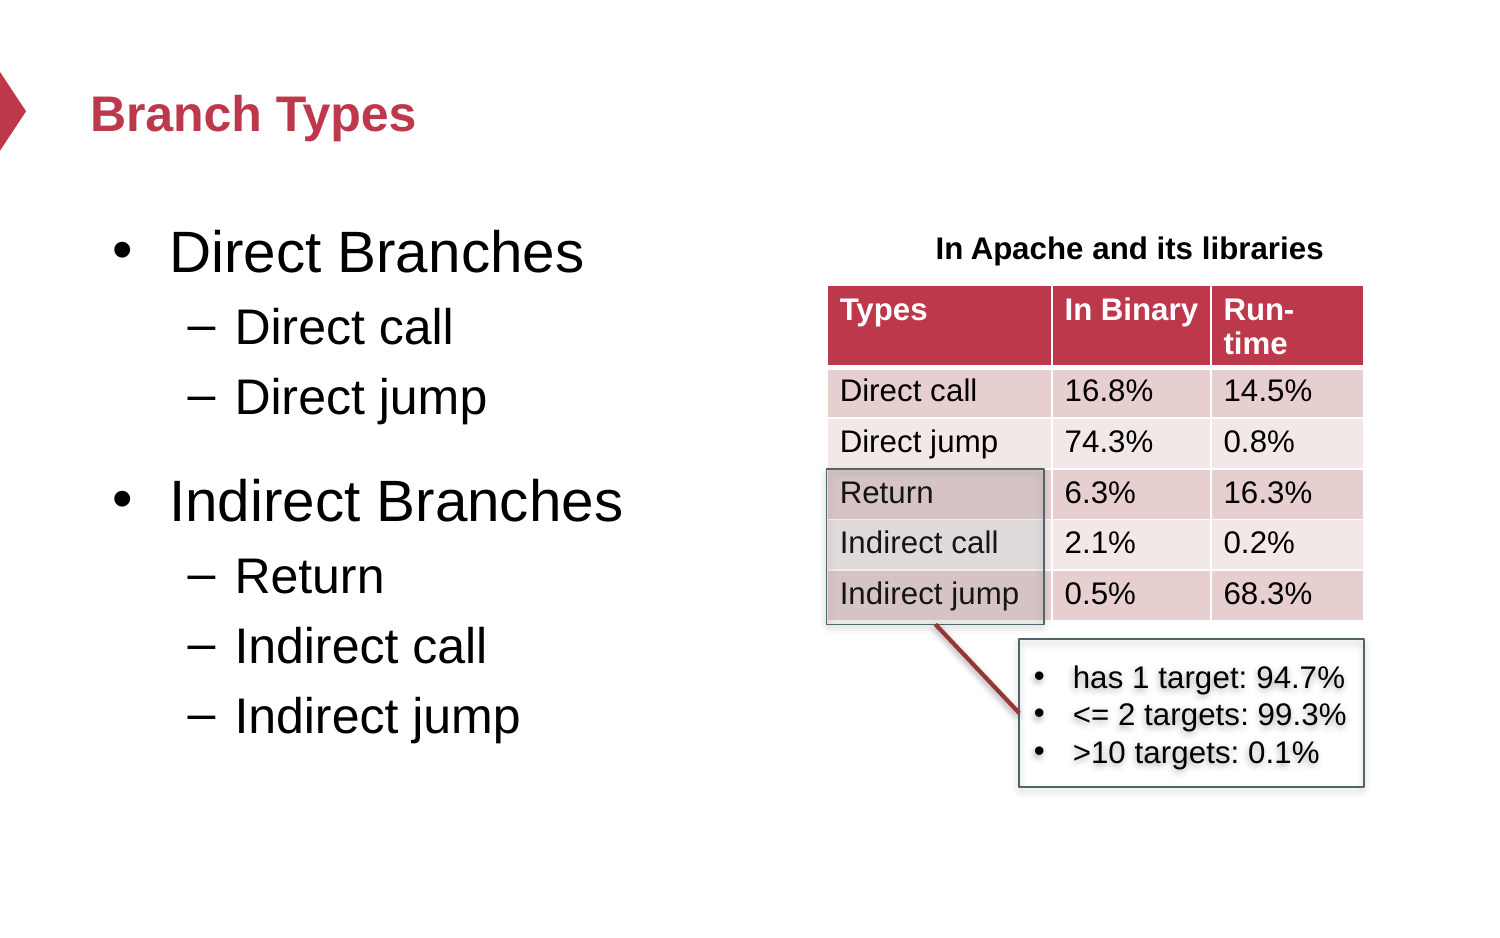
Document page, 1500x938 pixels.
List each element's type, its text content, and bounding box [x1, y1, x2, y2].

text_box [935, 624, 1020, 714]
table_cell 0.2% [1226, 520, 1363, 569]
text_box Direct Branches Direct call Direct jump Indirect Branches Return Indirect call Indirect jump [100, 208, 1226, 870]
table_cell 68.3% [1226, 571, 1363, 620]
table_cell 14.5% [1226, 370, 1363, 417]
title Branch Types [75, 37, 1425, 186]
text_box In Apache and its libraries [920, 220, 1340, 273]
table_cell 0.8% [1226, 419, 1363, 468]
table_header Run-time [1226, 286, 1363, 365]
table_cell 16.3% [1226, 470, 1363, 519]
text_box has 1 target: 94.7% <= 2 targets: 99.3% >10 targets: 0.1% [1226, 638, 1365, 788]
